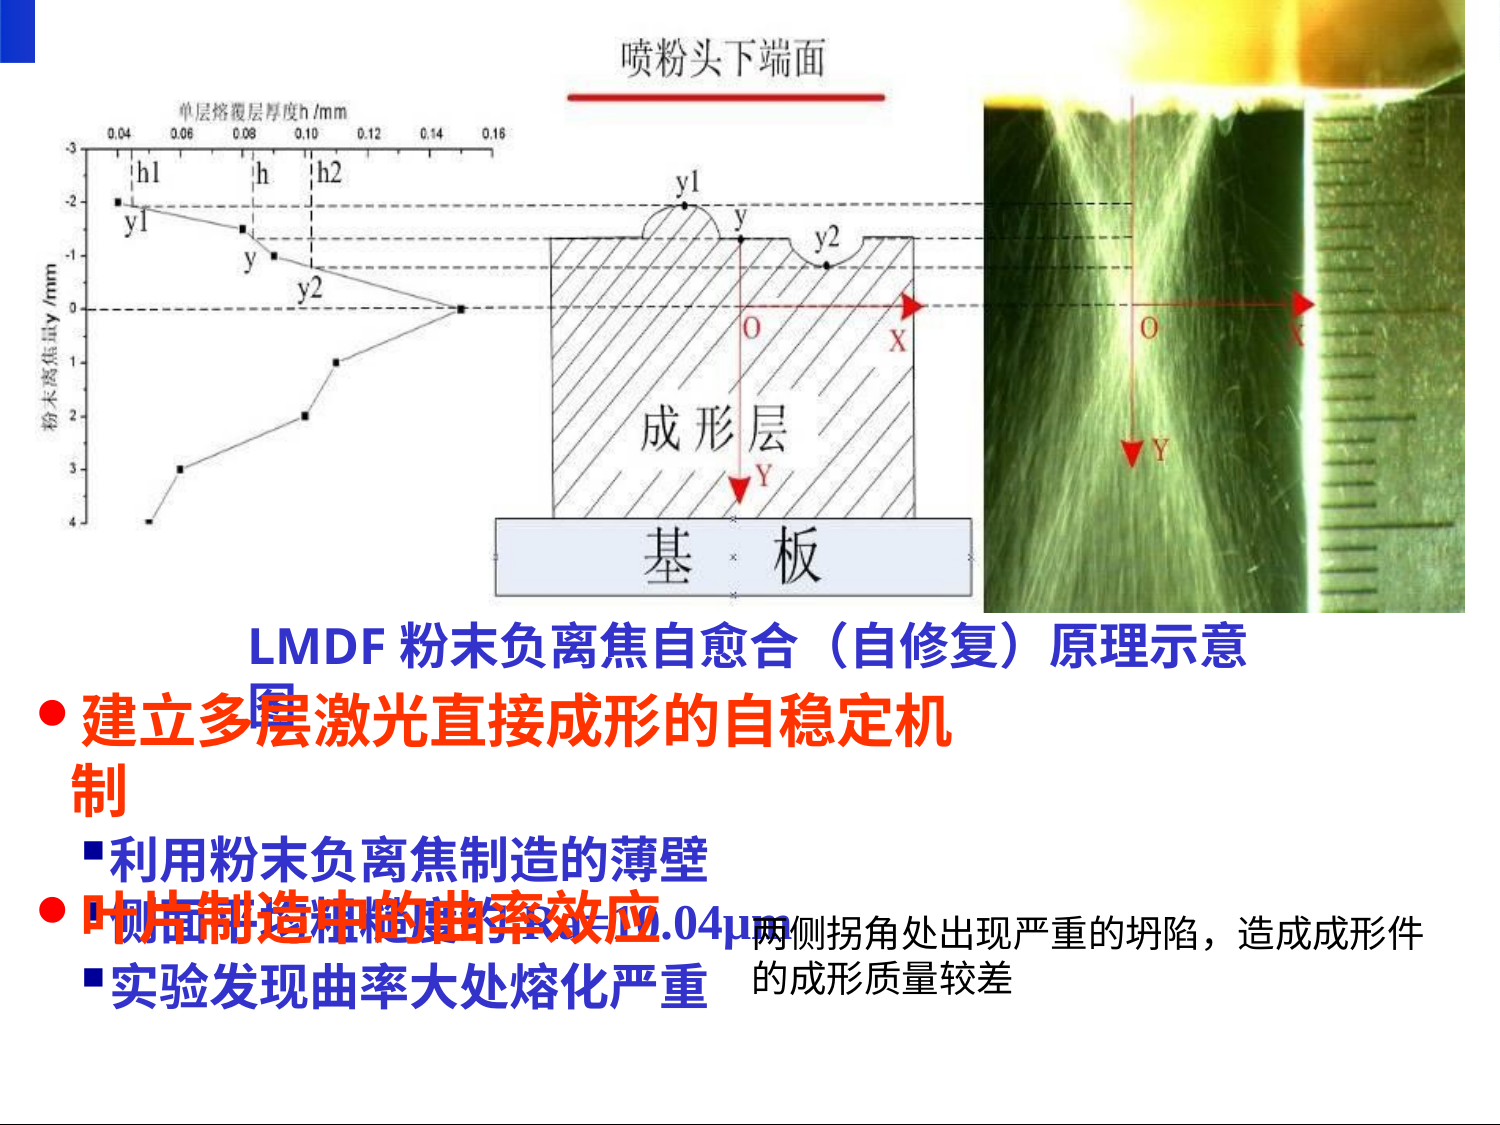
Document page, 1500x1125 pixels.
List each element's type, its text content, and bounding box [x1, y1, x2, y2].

picture [0, 0, 1500, 613]
text_box 叶片制造中的曲率效应 实验发现曲率大处熔化严重 [33, 875, 712, 1016]
text_box LMDF粉末负离焦自愈合（自修复）原理示意图 [245, 622, 1255, 735]
text_box 两侧拐角处出现严重的坍陷，造成成形件 的成形质量较差 [749, 907, 1430, 1000]
text_box 建立多层激光直接成形的自稳定机制 利用粉末负离焦制造的薄壁 侧面平均粗糙度约Ra=10.04μm [33, 678, 1007, 950]
